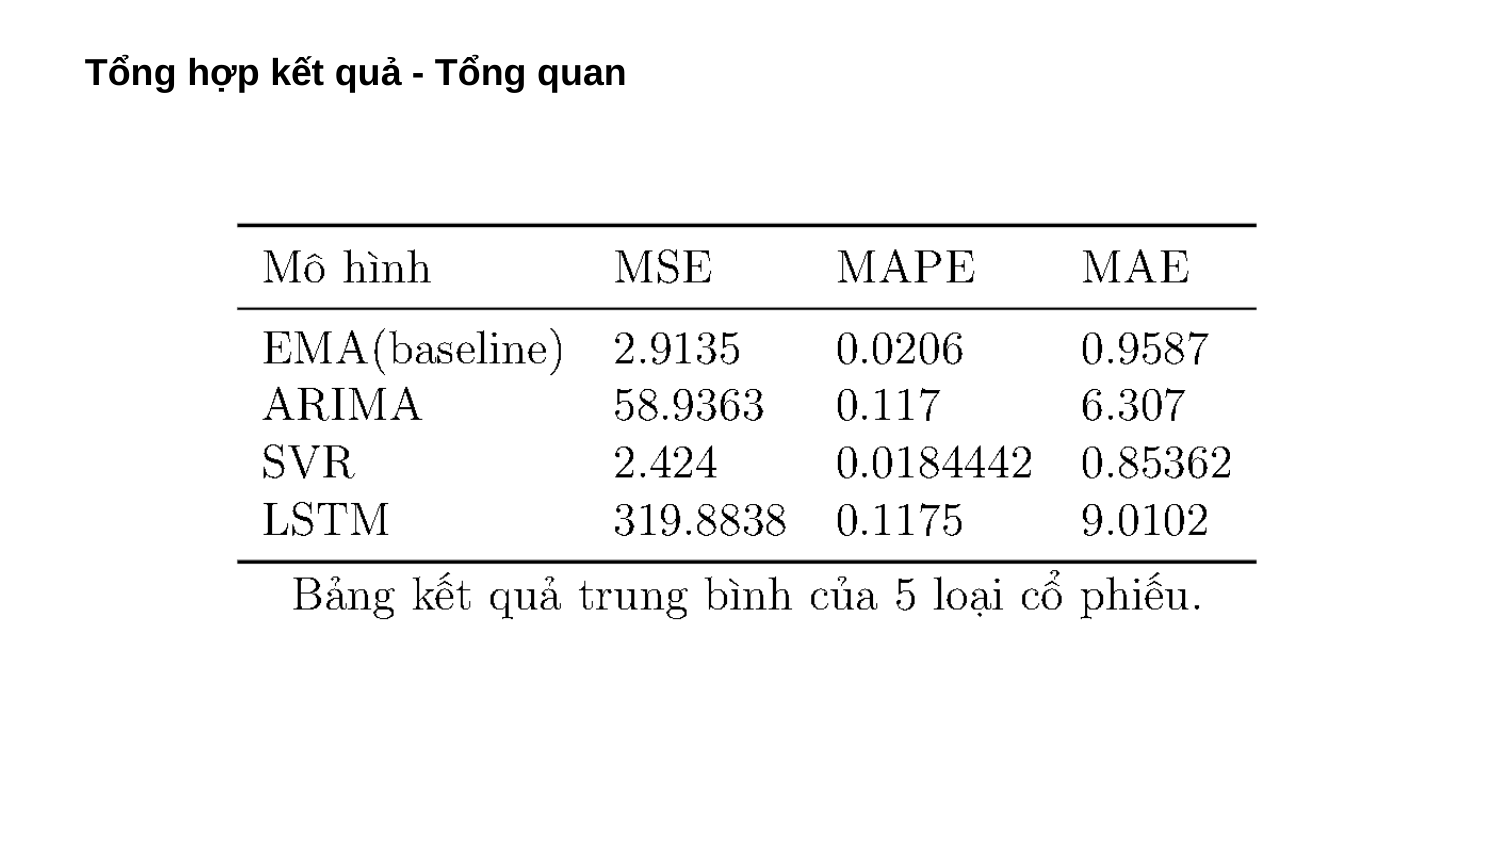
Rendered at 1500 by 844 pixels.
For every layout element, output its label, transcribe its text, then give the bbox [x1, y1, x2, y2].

picture [221, 210, 1279, 634]
text_box Tổng hợp kết quả - Tổng quan [69, 32, 831, 108]
